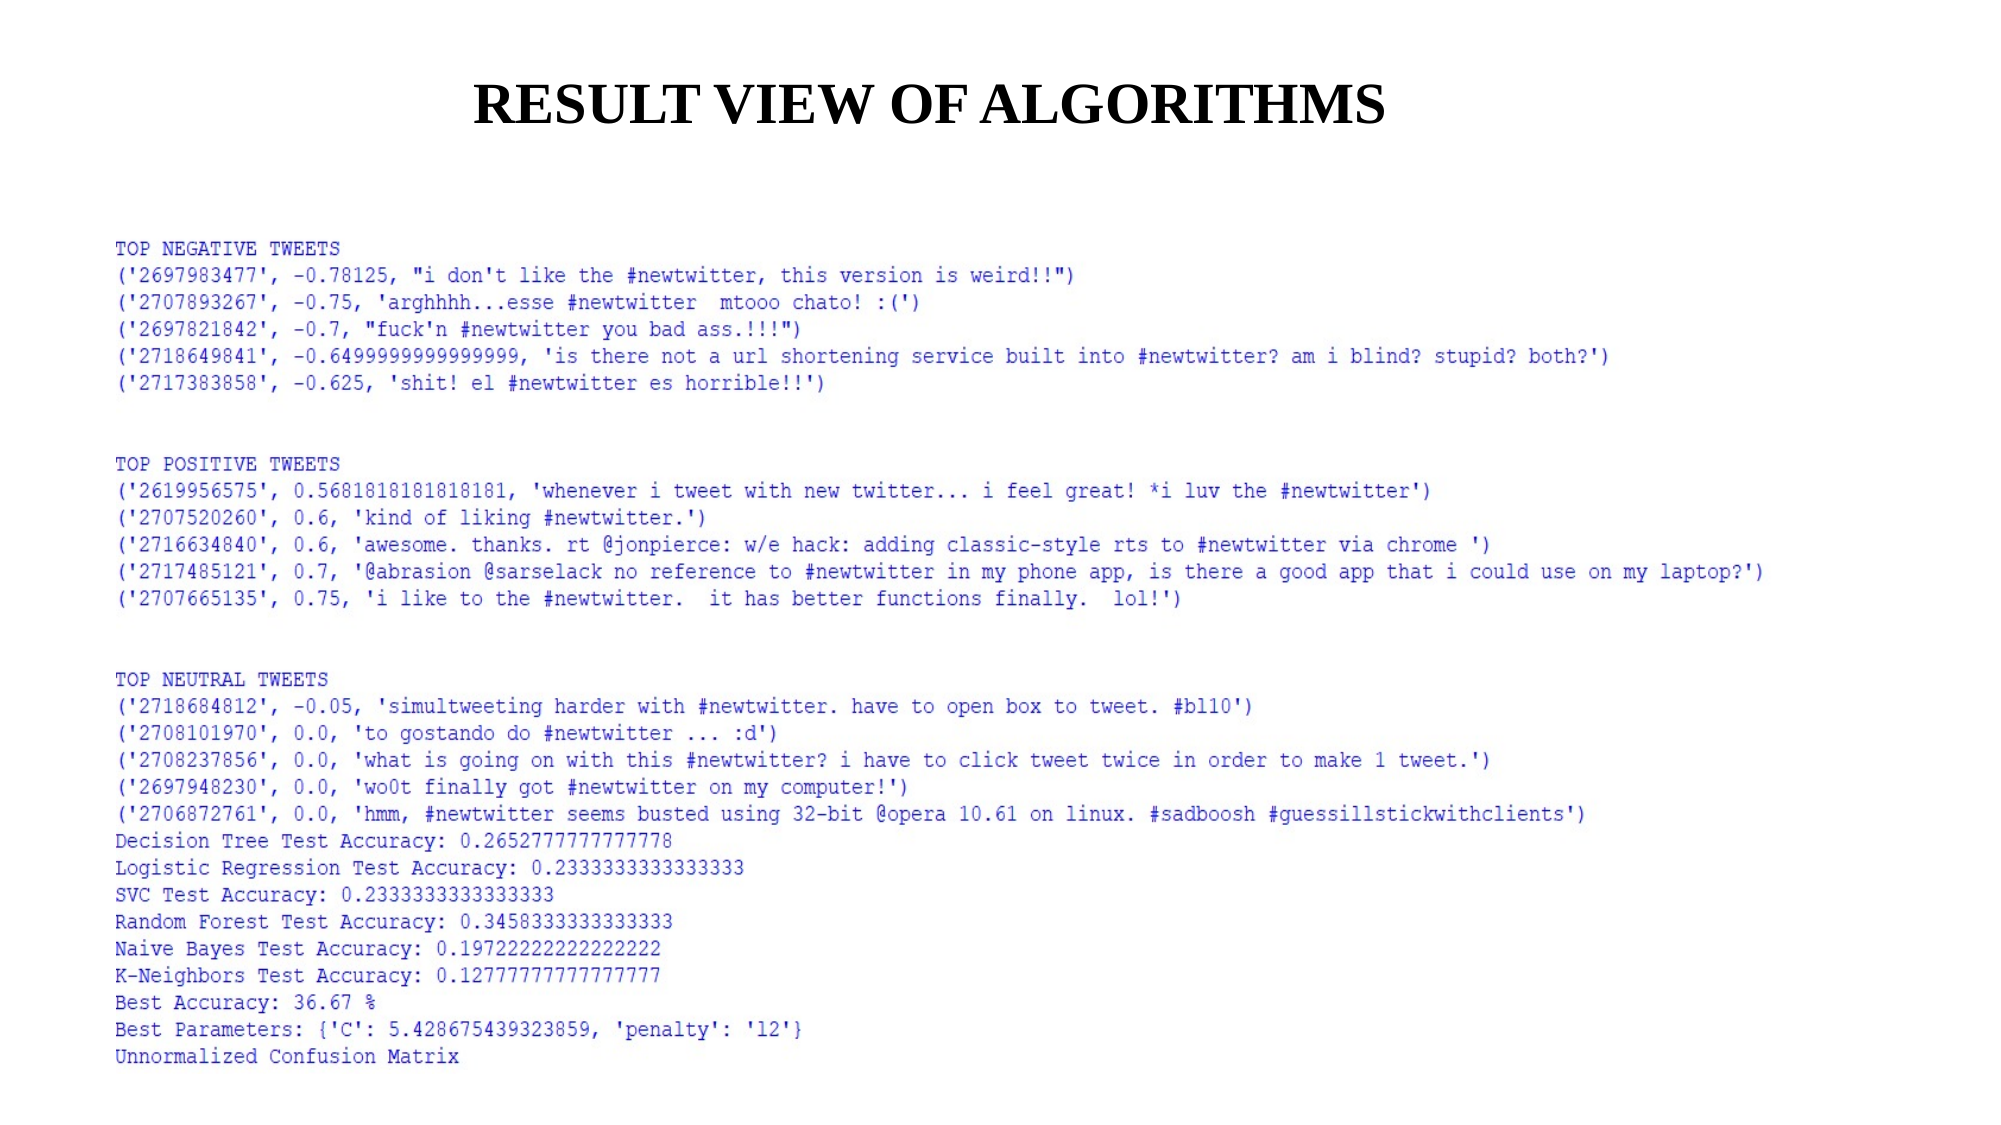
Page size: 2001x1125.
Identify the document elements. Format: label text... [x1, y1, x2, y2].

picture [115, 218, 1782, 1075]
text_box RESULT VIEW OF ALGORITHMS [205, 58, 1655, 143]
